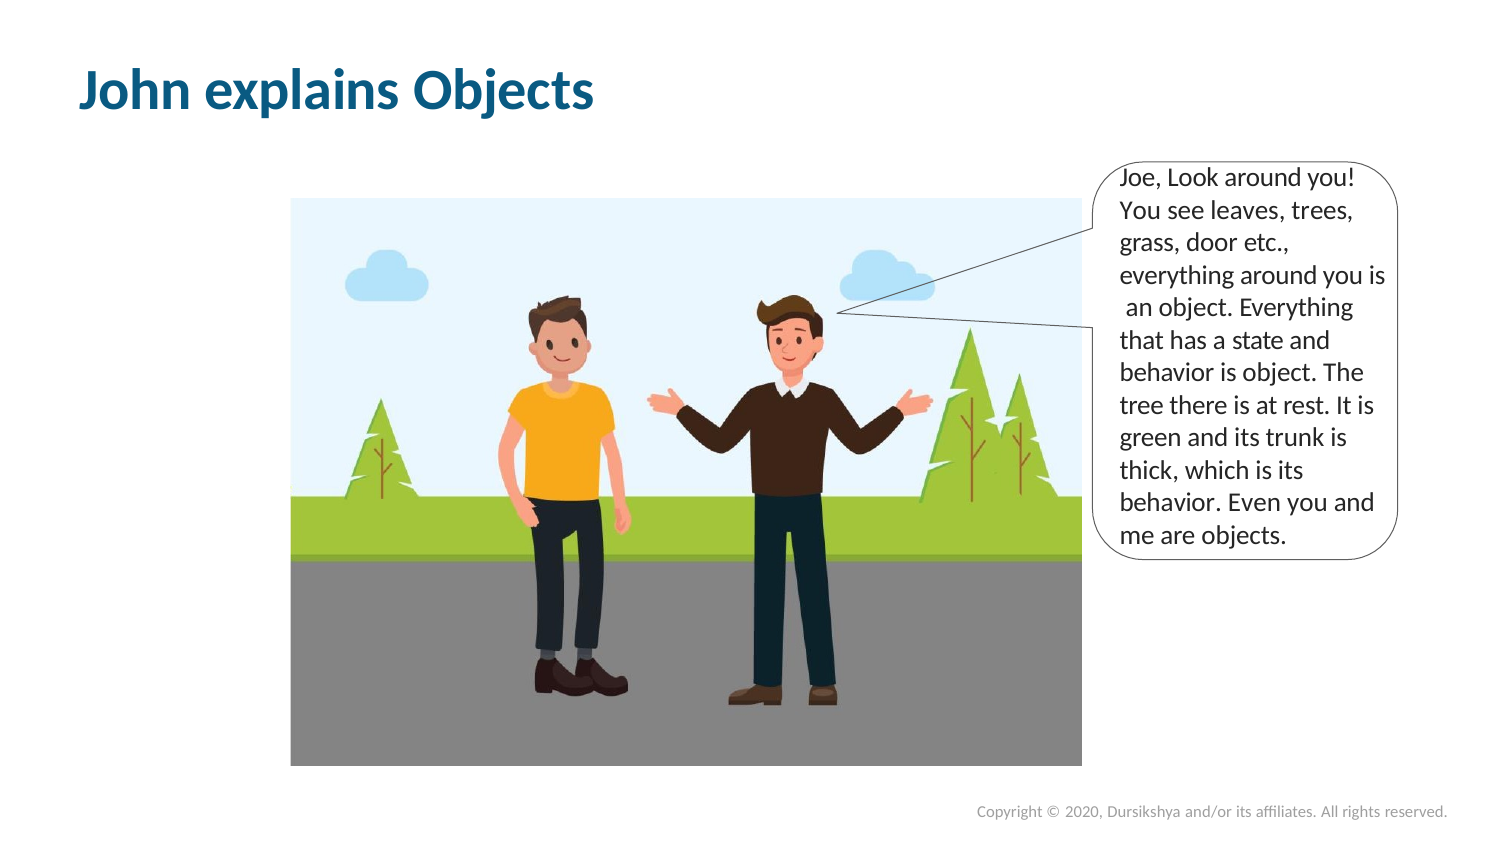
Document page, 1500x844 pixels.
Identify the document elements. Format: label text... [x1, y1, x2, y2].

title John explains Objects [77, 49, 599, 193]
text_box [290, 161, 1399, 767]
text_box Copyright © 2020, Dursikshya and/or its affiliates. All rights reserved. [974, 800, 1459, 822]
